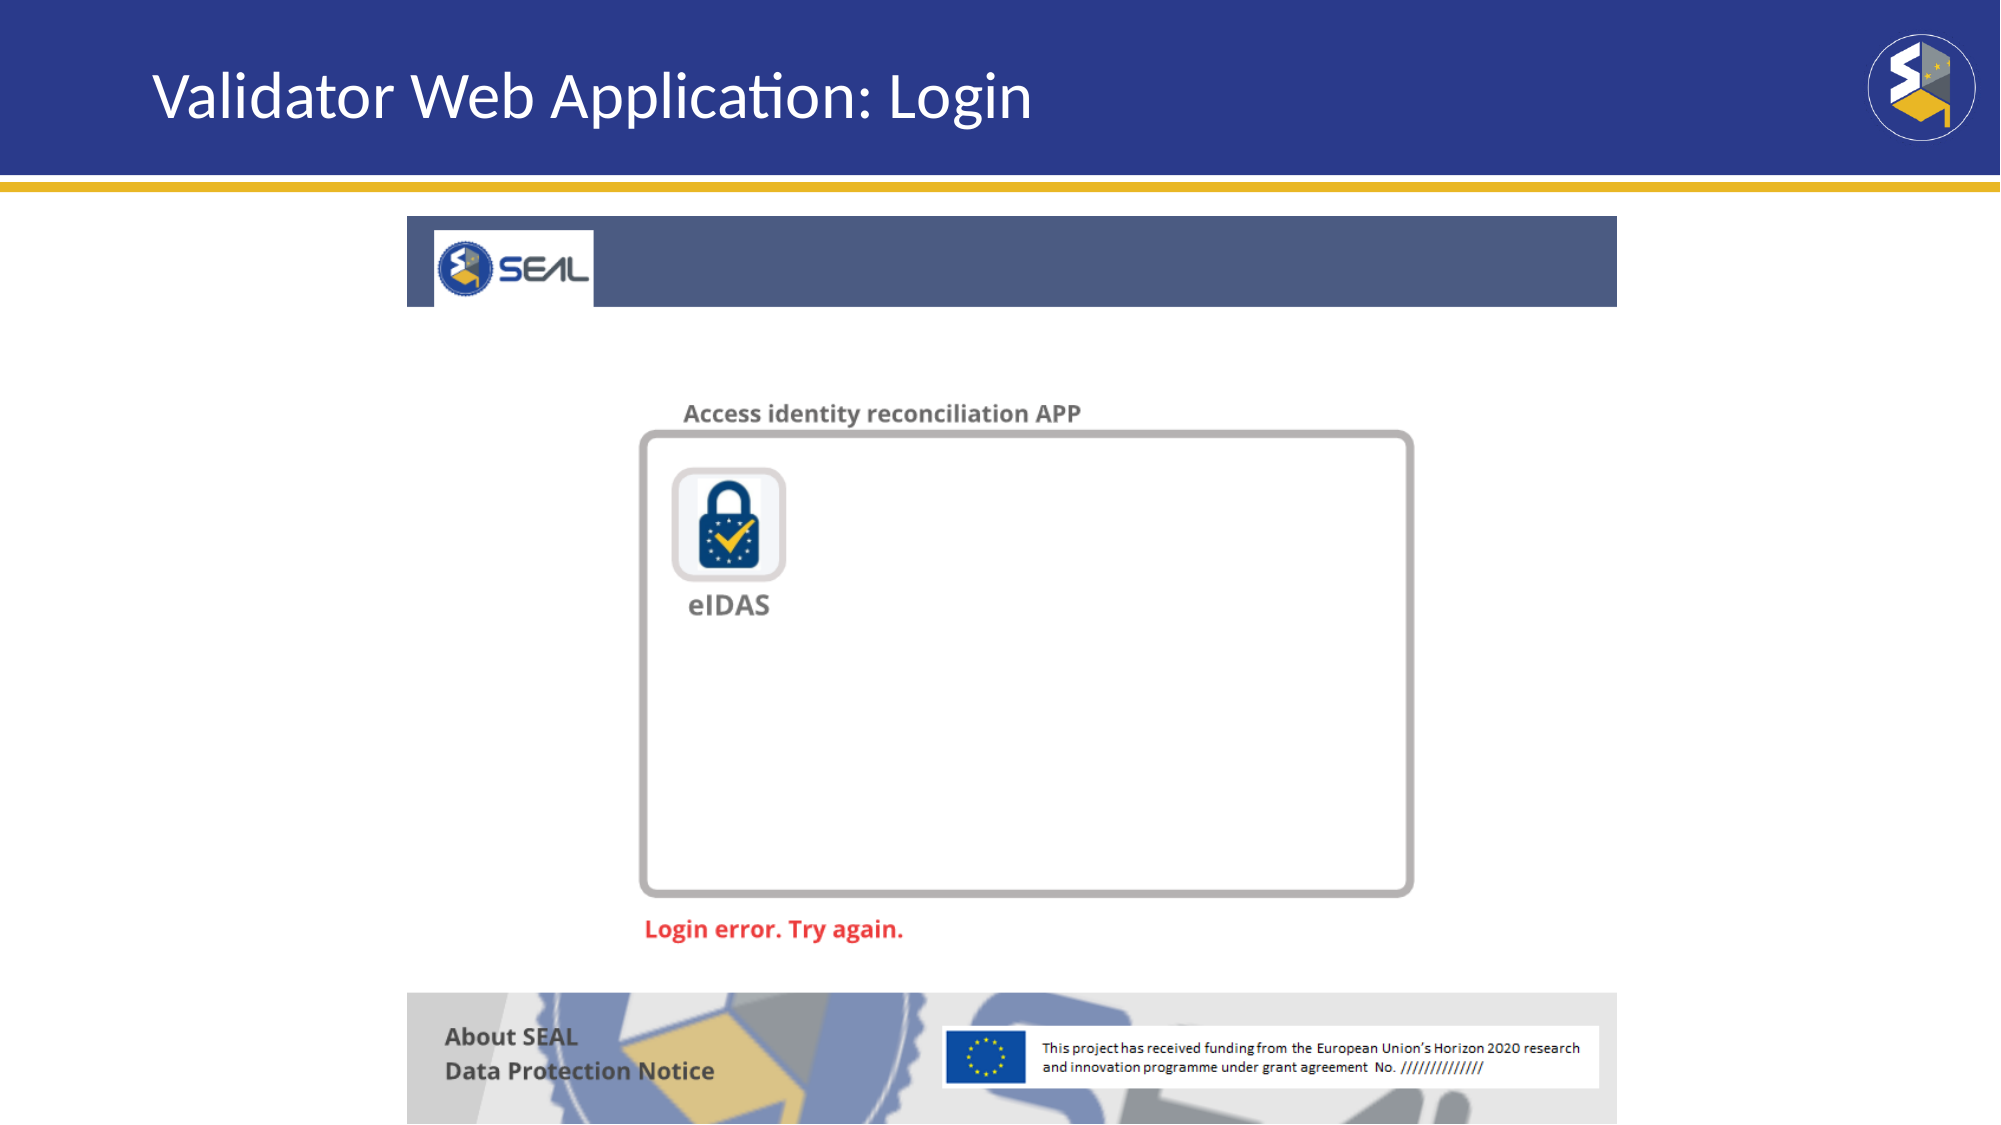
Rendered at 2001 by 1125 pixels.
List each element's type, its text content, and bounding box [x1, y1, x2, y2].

picture [407, 216, 1617, 1124]
title Validator Web Application: Login [137, 28, 1863, 166]
picture [1863, 28, 1981, 147]
